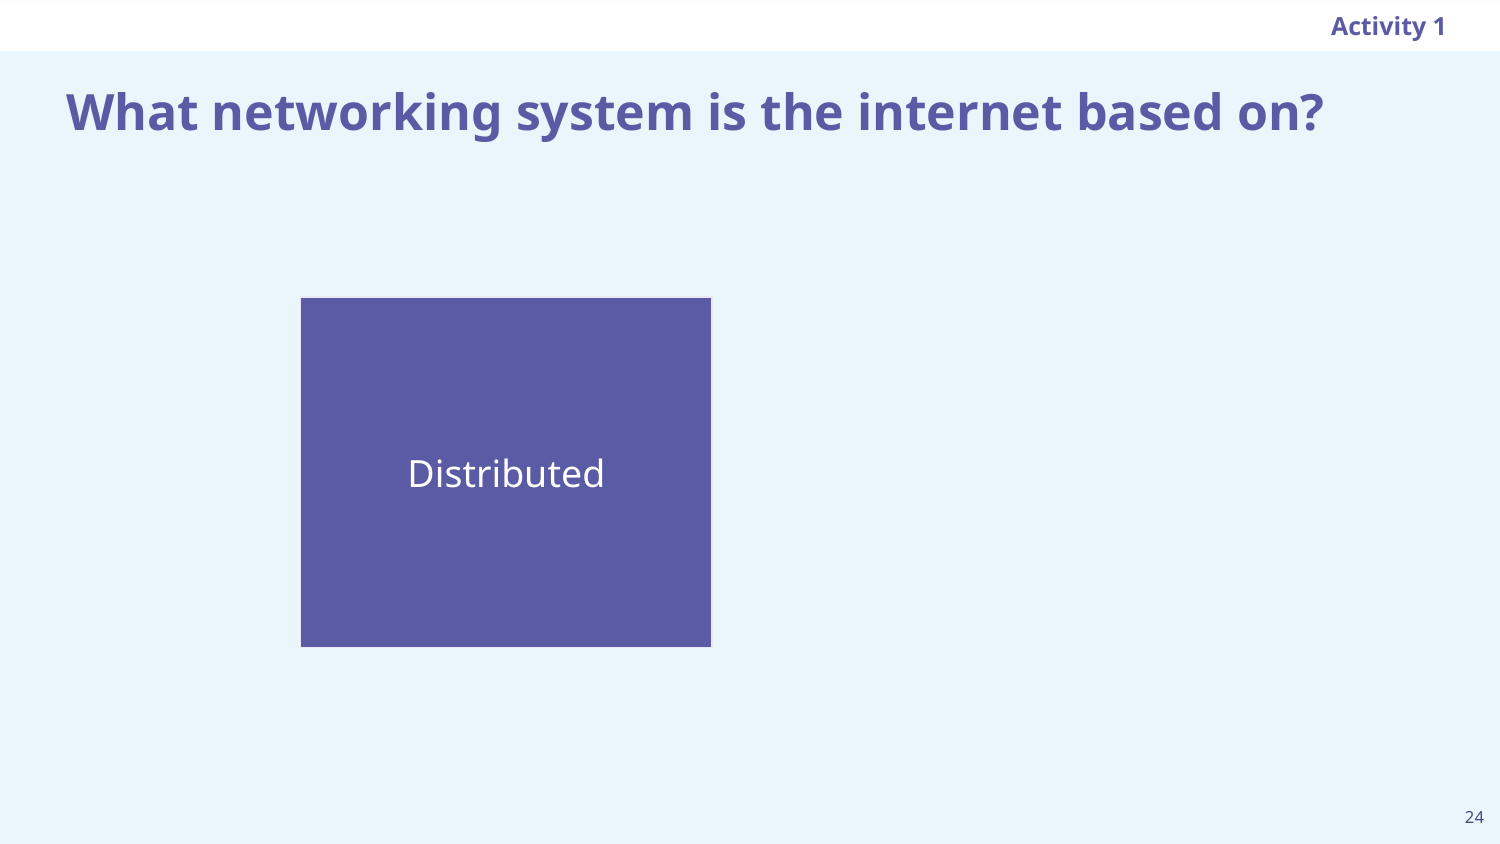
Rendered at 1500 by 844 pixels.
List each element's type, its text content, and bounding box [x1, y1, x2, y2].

slide_number ‹#› [1448, 792, 1500, 844]
title What networking system is the internet based on? [51, 52, 1449, 169]
text_box Distributed [300, 296, 713, 648]
subtitle Activity 1 [862, 0, 1448, 52]
